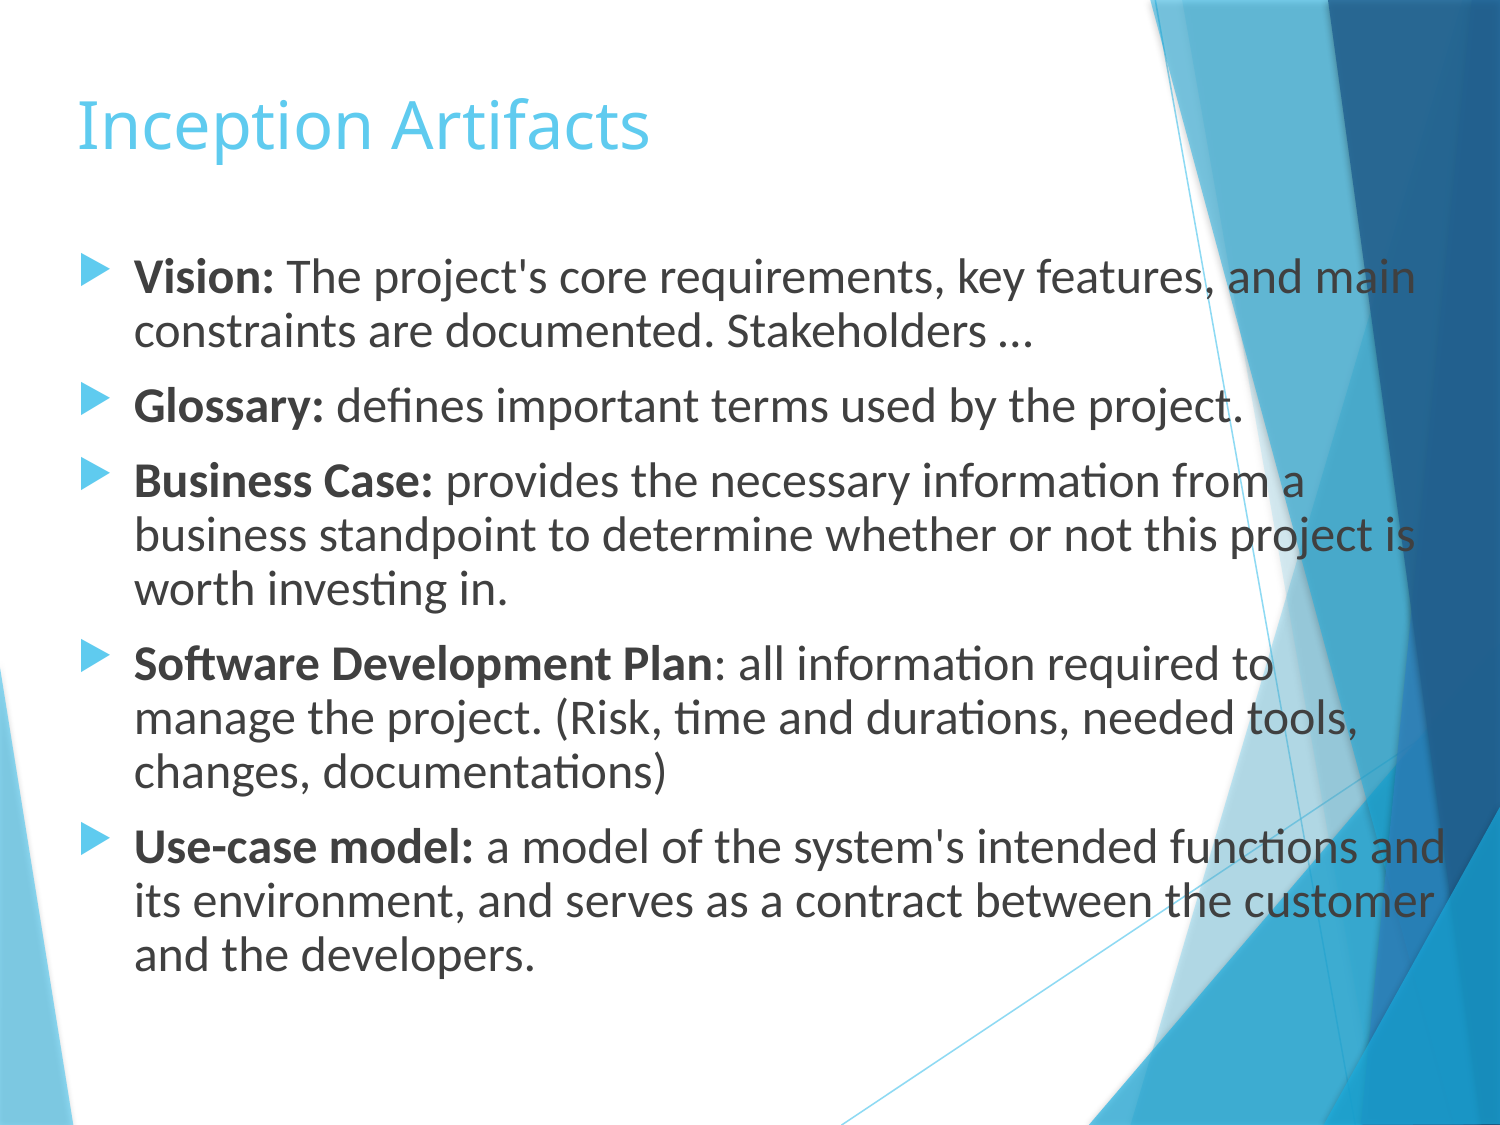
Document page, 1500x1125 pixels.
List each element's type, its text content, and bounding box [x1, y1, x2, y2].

title Inception Artifacts [62, 75, 1412, 162]
list Vision: The project's core requirements, key features, and main constraints are documented. Stakeholders … Glossary: defines important terms used by the project. Business Case: provides the necessary information from a business standpoint to determine whether or not this project is worth investing in. Software Development Plan: all information required to manage the project. (Risk, time and durations, needed tools, changes, documentations) Use-case model: a model of the system's intended functions and its environment, and serves as a contract between the customer and the developers. [62, 162, 1463, 1000]
